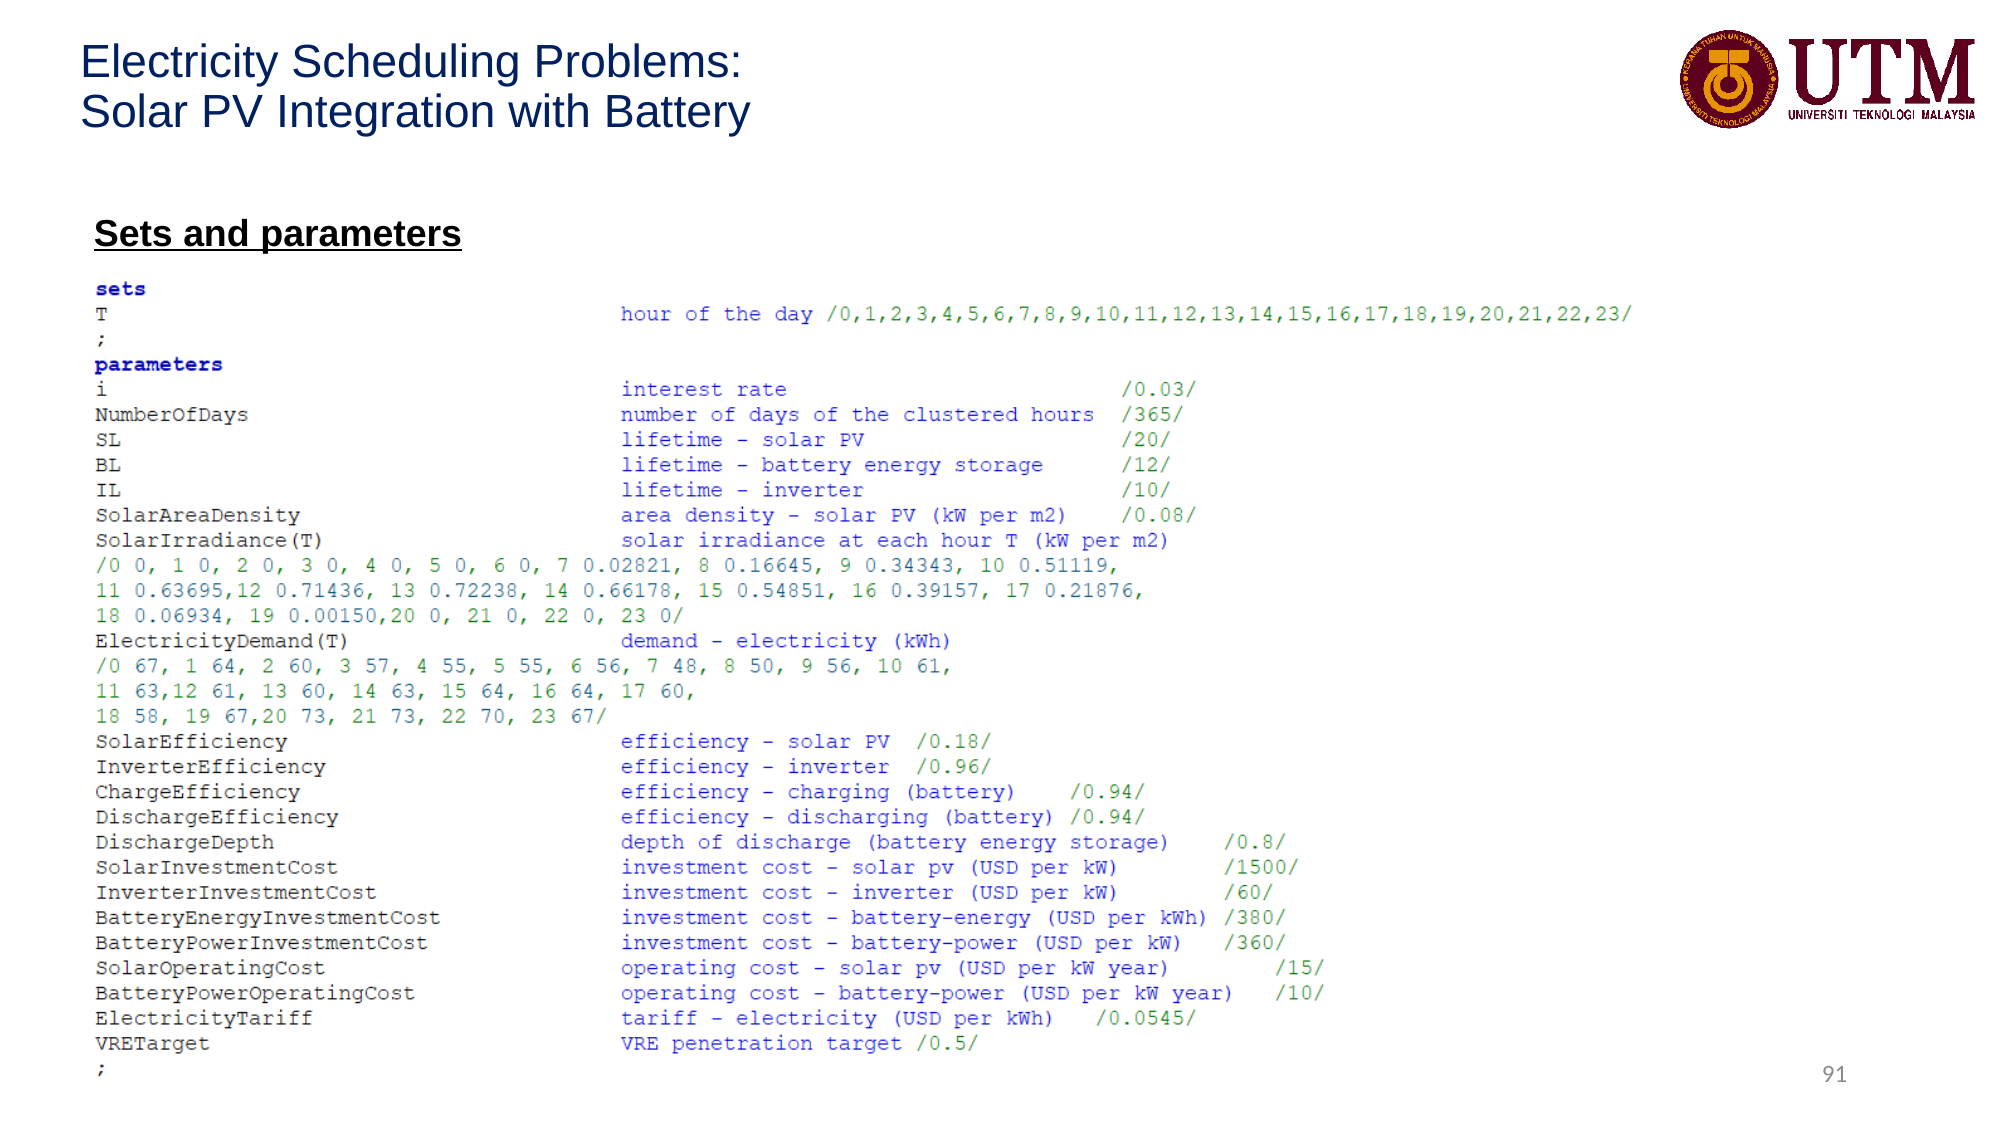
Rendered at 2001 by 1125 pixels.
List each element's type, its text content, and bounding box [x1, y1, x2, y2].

picture [94, 279, 1649, 1080]
picture [1680, 30, 1975, 129]
slide_number 91 [1412, 1042, 1863, 1103]
title Electricity Scheduling Problems: Solar PV Integration with Battery [64, 28, 1790, 146]
text_box Sets and parameters [67, 202, 488, 261]
